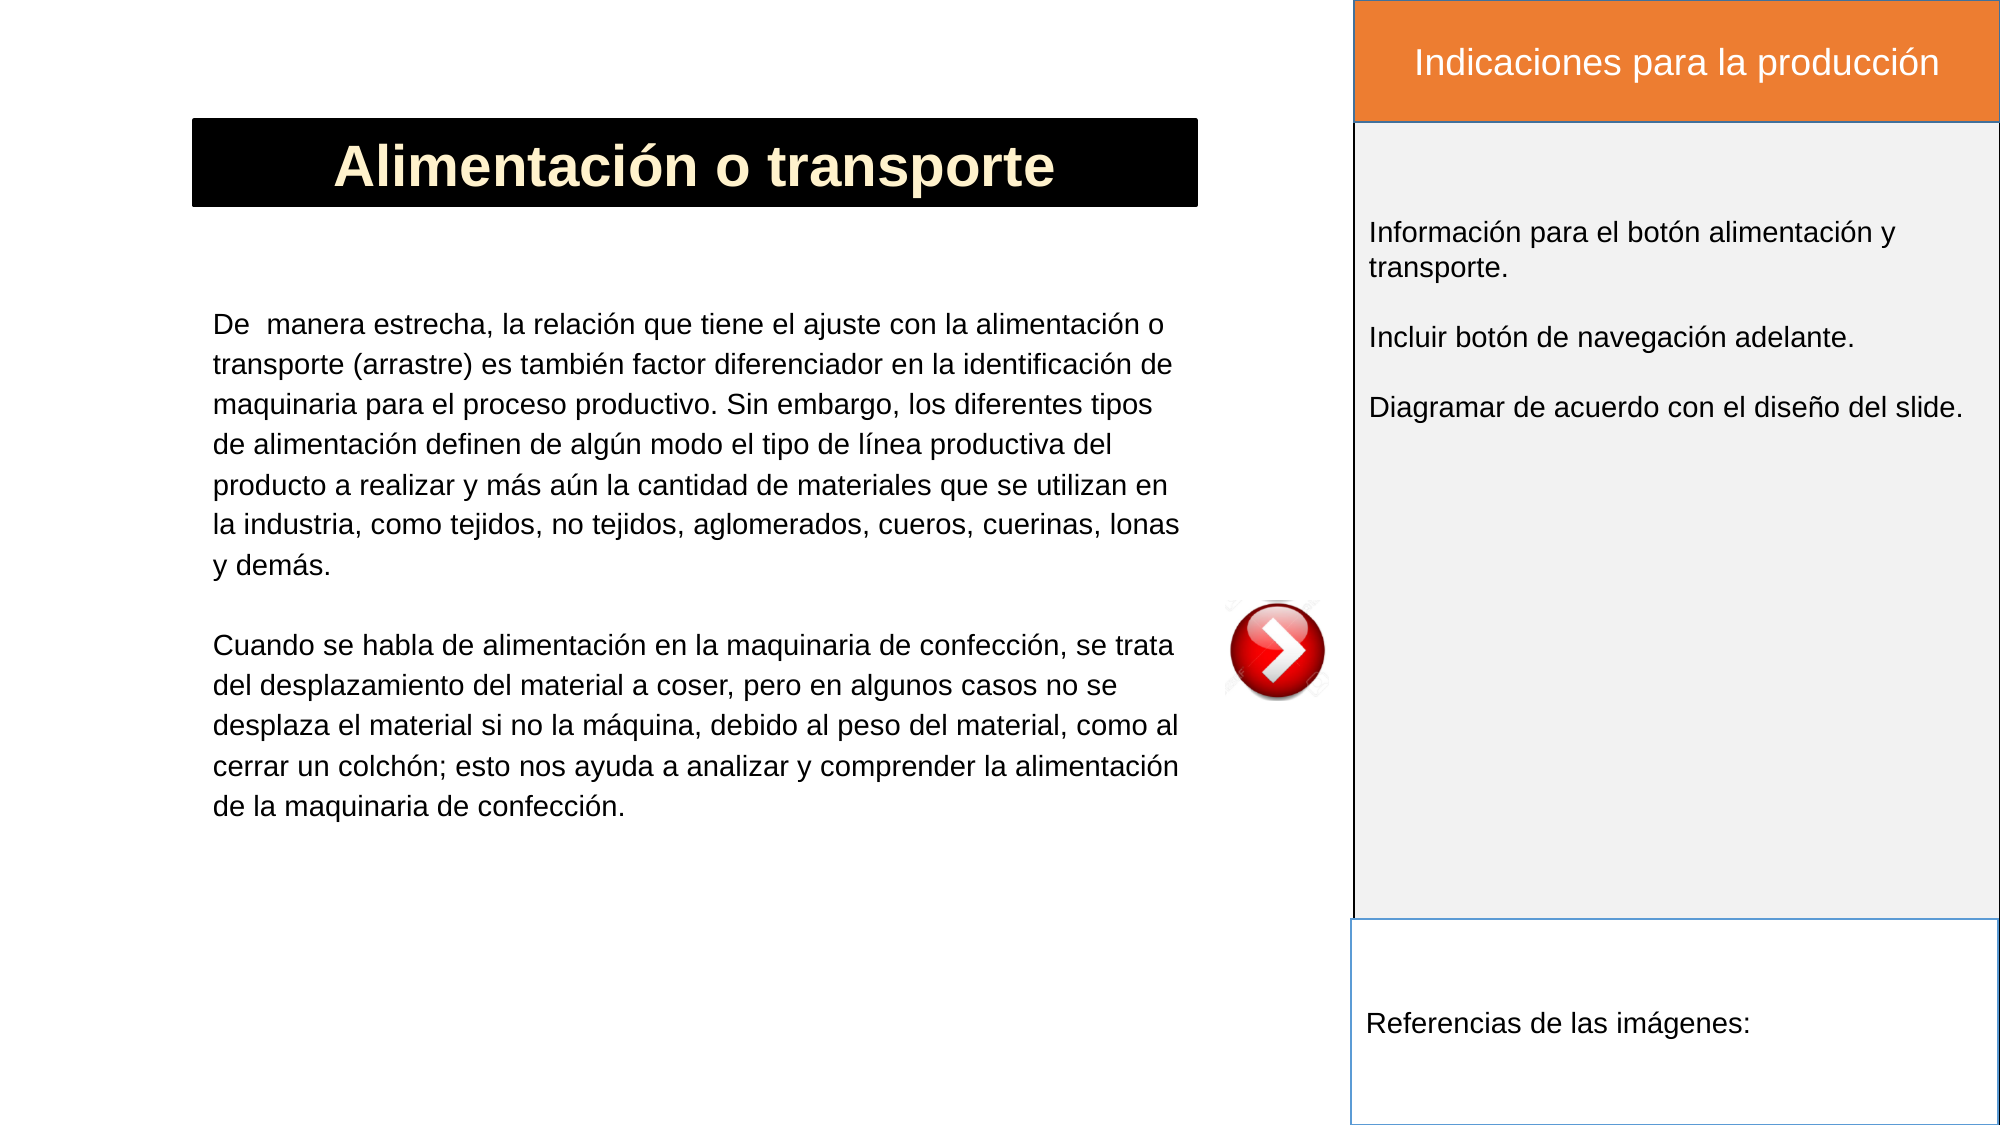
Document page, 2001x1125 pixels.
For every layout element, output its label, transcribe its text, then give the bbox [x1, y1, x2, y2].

text_box Alimentación o transporte [193, 120, 1196, 206]
text_box Indicaciones para la producción [1353, 0, 2000, 122]
text_box [1353, 701, 2000, 1125]
text_box Información para el botón alimentación y transporte. Incluir botón de navegación adelante. Diagramar de acuerdo con el diseño del slide. [1353, 206, 2000, 701]
text_box De manera estrecha, la relación que tiene el ajuste con la alimentación o transporte (arrastre) es también factor diferenciador en la identificación de maquinaria para el proceso productivo. Sin embargo, los diferentes tipos de alimentación definen de algún modo el tipo de línea productiva del producto a realizar y más aún la cantidad de materiales que se utilizan en la industria, como tejidos, no tejidos, aglomerados, cueros, cuerinas, lonas y demás. Cuando se habla de alimentación en la maquinaria de confección, se trata del desplazamiento del material a coser, pero en algunos casos no se desplaza el material si no la máquina, debido al peso del material, como al cerrar un colchón; esto nos ayuda a analizar y comprender la alimentación de la maquinaria de confección. [197, 292, 1200, 870]
picture [1224, 599, 1329, 702]
text_box Referencias de las imágenes: [1350, 918, 1999, 1125]
text_box [1353, 122, 2000, 206]
